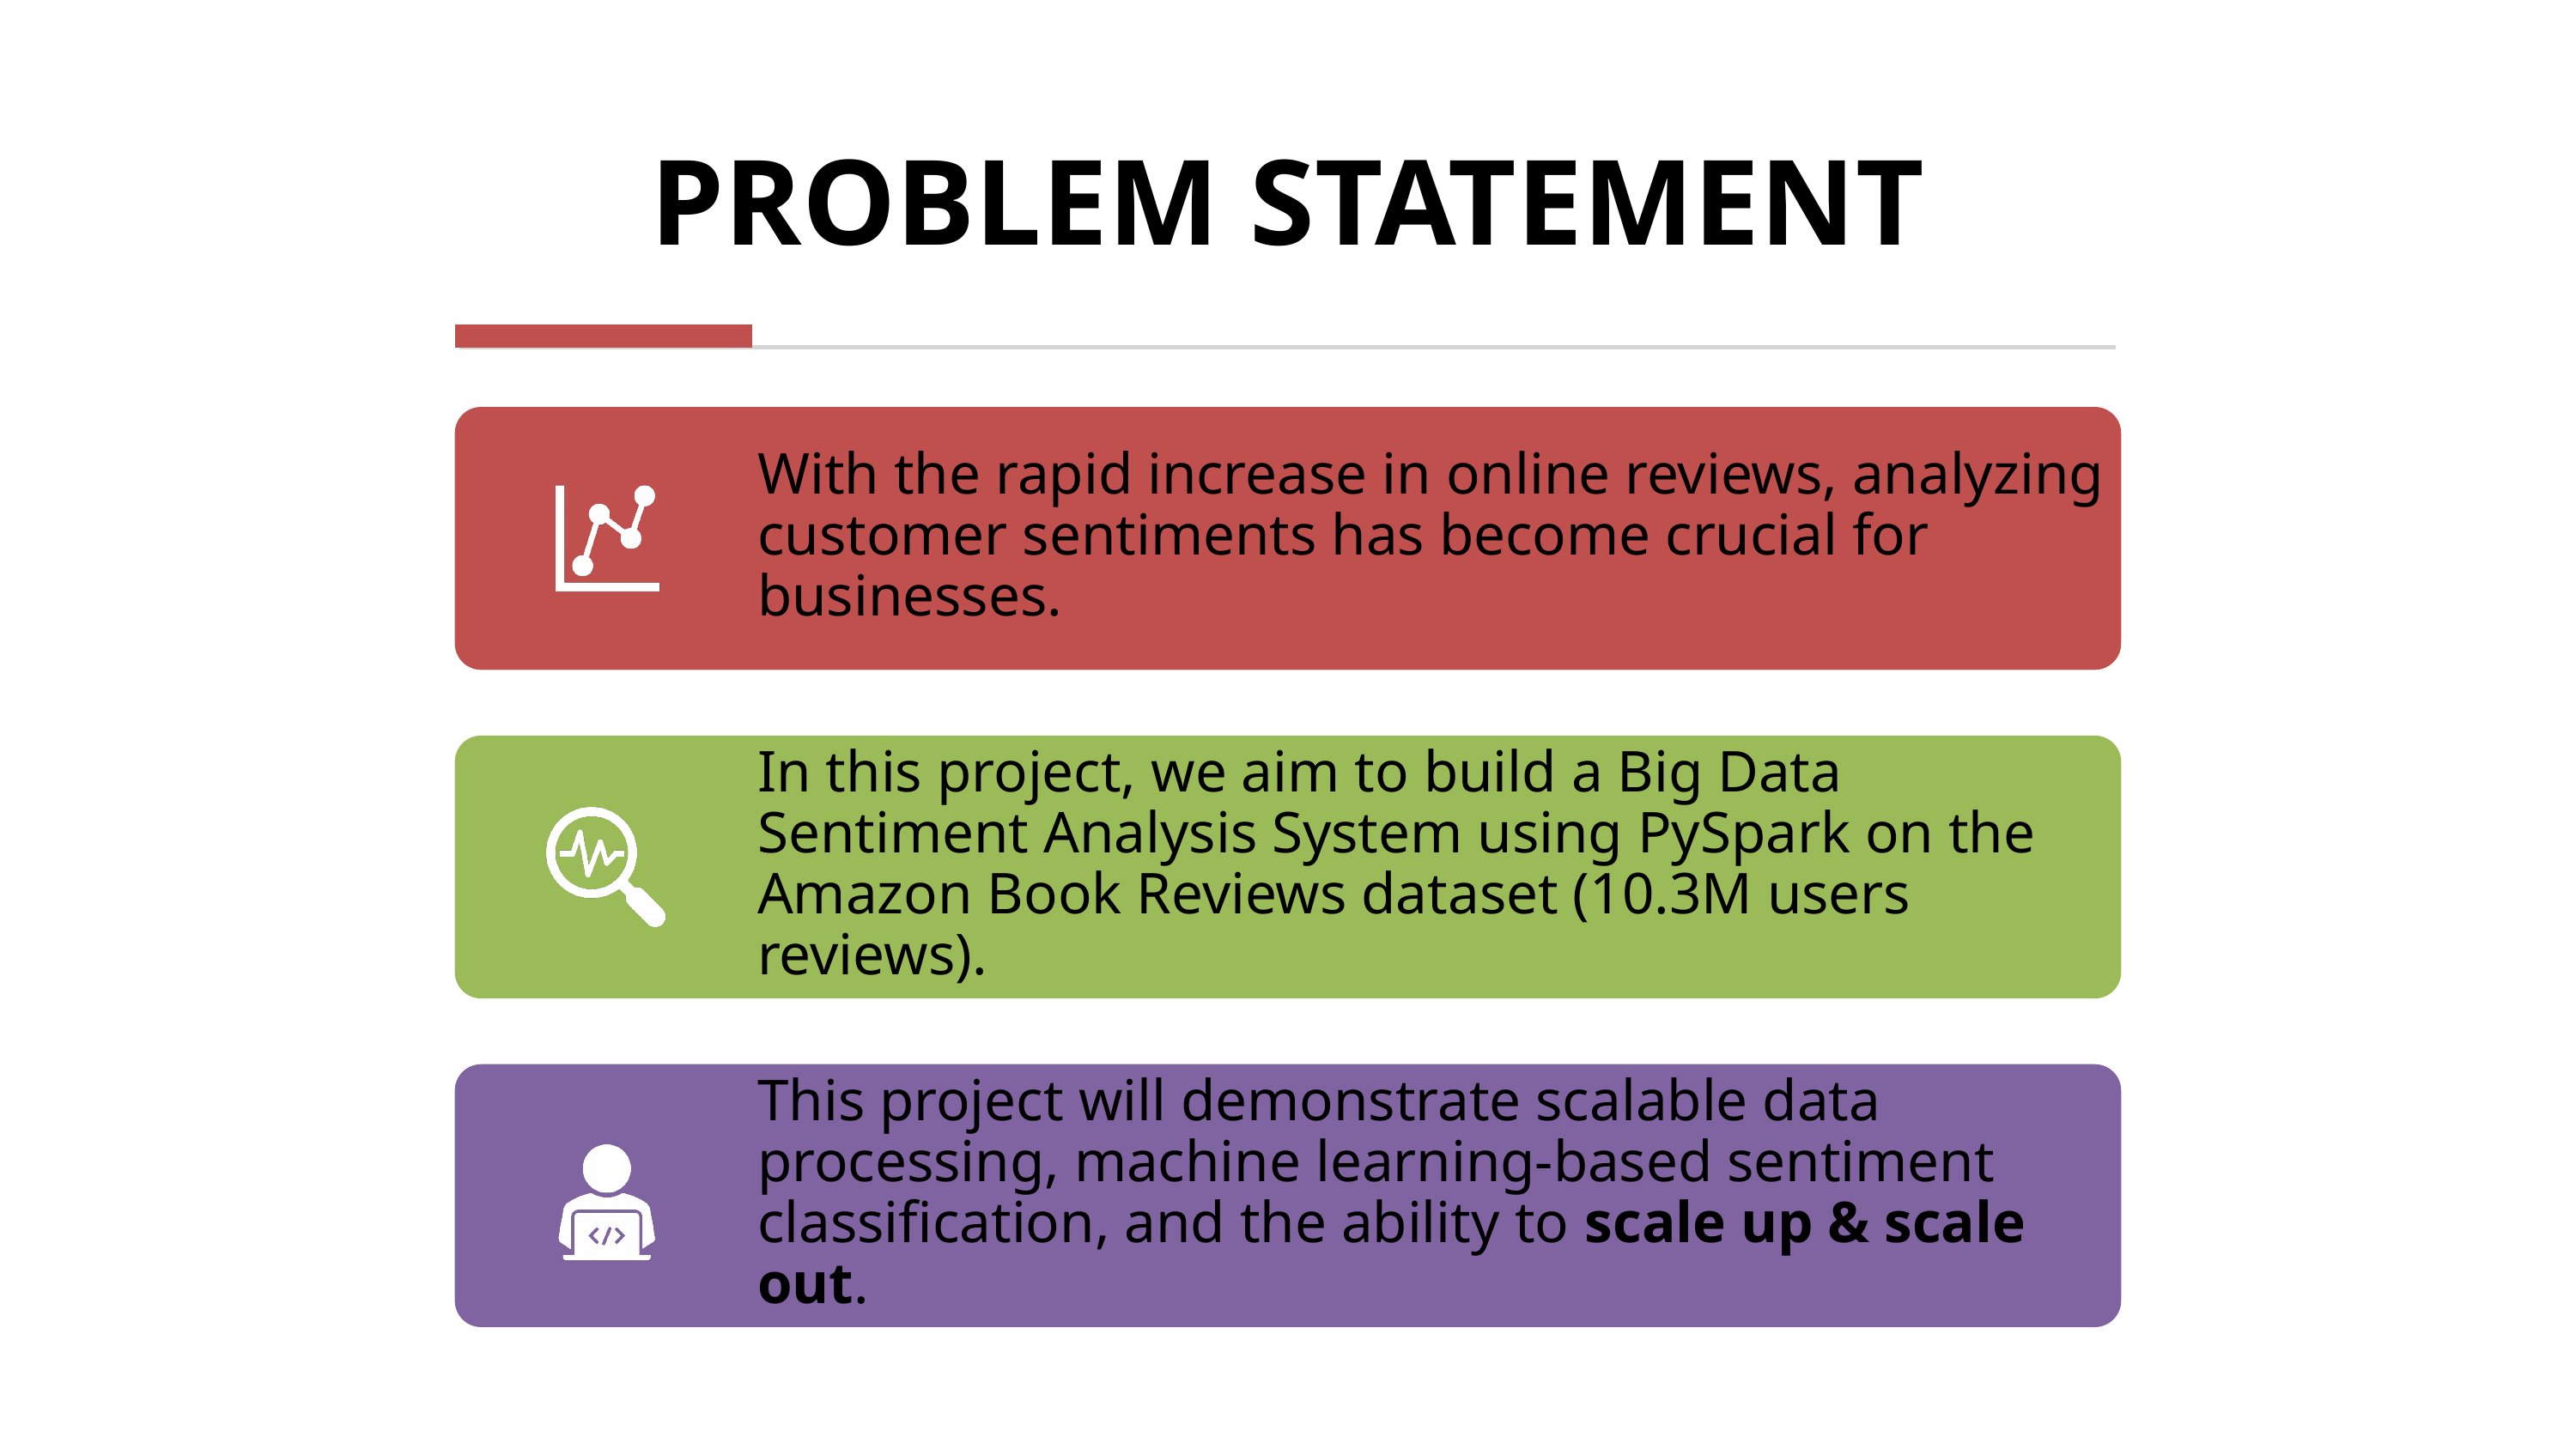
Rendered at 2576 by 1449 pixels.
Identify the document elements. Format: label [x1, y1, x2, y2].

text_box [454, 406, 754, 670]
text_box [454, 735, 754, 999]
text_box [454, 1064, 753, 1328]
text_box [757, 344, 2116, 349]
text_box [757, 1063, 2123, 1329]
text_box [454, 324, 753, 349]
text_box [757, 405, 2123, 671]
text_box [454, 53, 2121, 269]
text_box [757, 734, 2123, 1000]
